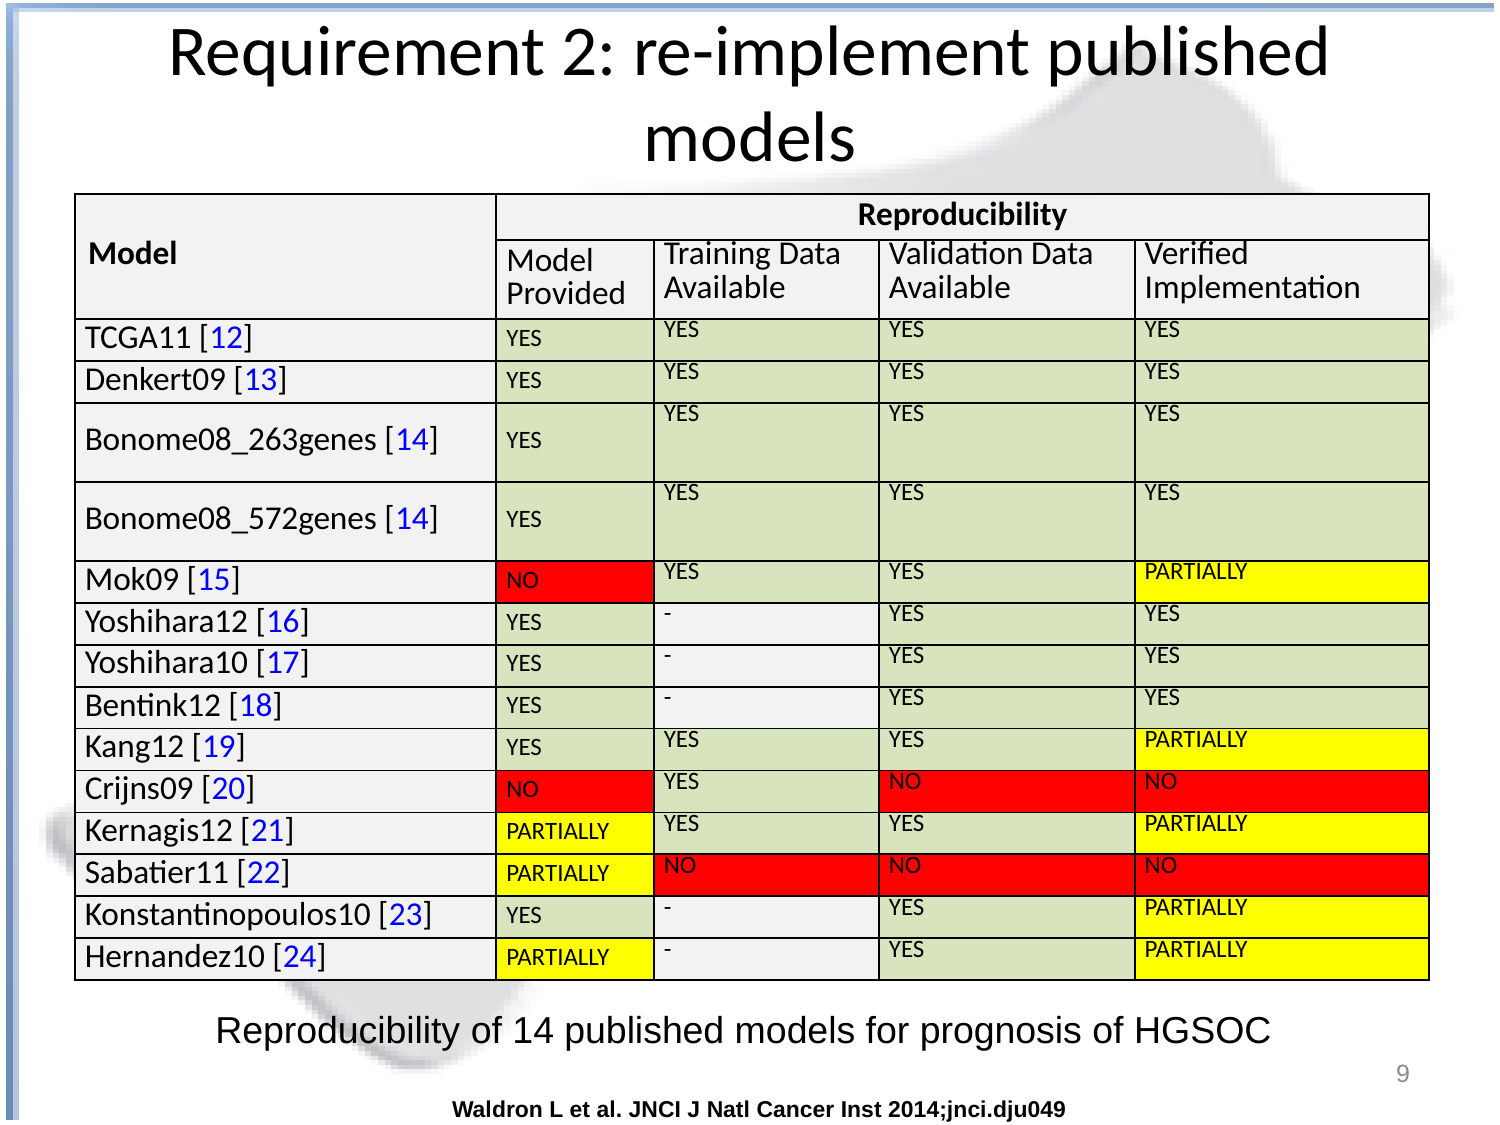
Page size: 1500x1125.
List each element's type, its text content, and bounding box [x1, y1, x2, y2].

table_cell Konstantinopoulos10 [23] [76, 897, 495, 937]
table_cell Model Provided [497, 241, 653, 318]
table_cell YES [655, 362, 878, 402]
table_cell NO [497, 562, 653, 602]
table_cell YES [880, 688, 1134, 728]
table_cell Bonome08_572genes [14] [76, 483, 495, 560]
table_cell YES [880, 404, 1134, 481]
table_cell YES [1136, 646, 1428, 686]
table_cell YES [1136, 362, 1428, 402]
table_cell Sabatier11 [22] [76, 855, 495, 895]
table_cell YES [497, 646, 653, 686]
table_cell - [655, 646, 878, 686]
table_cell YES [880, 320, 1134, 360]
picture [0, 0, 1500, 1125]
table_cell YES [880, 939, 1134, 979]
table_cell YES [1136, 483, 1428, 560]
table_cell Kang12 [19] [76, 729, 495, 770]
table_cell YES [497, 320, 653, 360]
table_cell PARTIALLY [1136, 562, 1428, 602]
table_cell YES [655, 483, 878, 560]
table_cell YES [497, 688, 653, 728]
table_cell YES [880, 483, 1134, 560]
table_cell YES [655, 320, 878, 360]
table_cell YES [497, 604, 653, 644]
text_box Waldron L et al. JNCI J Natl Cancer Inst 2014;jnci.dju049 [452, 1094, 1095, 1125]
table_cell Hernandez10 [24] [76, 939, 495, 979]
table_cell Denkert09 [13] [76, 362, 495, 402]
table_cell NO [1136, 855, 1428, 895]
table_cell YES [655, 562, 878, 602]
table_cell YES [497, 362, 653, 402]
table_cell NO [655, 855, 878, 895]
table_cell YES [880, 362, 1134, 402]
table_cell Crijns09 [20] [76, 771, 495, 812]
table_cell PARTIALLY [497, 939, 653, 979]
table_cell YES [880, 813, 1134, 853]
text_box Reproducibility of 14 published models for prognosis of HGSOC [200, 998, 1300, 1058]
table_cell NO [497, 771, 653, 812]
table_cell - [655, 604, 878, 644]
table_cell PARTIALLY [1136, 939, 1428, 979]
table_cell PARTIALLY [497, 855, 653, 895]
table_cell YES [497, 729, 653, 770]
table_cell Kernagis12 [21] [76, 813, 495, 853]
table_cell Validation Data Available [880, 241, 1134, 318]
table_cell YES [880, 604, 1134, 644]
table_cell PARTIALLY [497, 813, 653, 853]
table_cell YES [655, 729, 878, 770]
table_cell YES [655, 404, 878, 481]
slide_number 9 [1074, 1042, 1425, 1103]
title Requirement 2: re-implement published models [75, 0, 1425, 184]
table_cell - [655, 897, 878, 937]
table_cell YES [880, 646, 1134, 686]
table_header Model [76, 195, 495, 318]
table_cell PARTIALLY [1136, 897, 1428, 937]
table_cell Yoshihara10 [17] [76, 646, 495, 686]
table_cell YES [655, 771, 878, 812]
table_cell - [655, 939, 878, 979]
table_cell YES [1136, 320, 1428, 360]
table_cell NO [880, 771, 1134, 812]
table_cell Yoshihara12 [16] [76, 604, 495, 644]
table_cell YES [1136, 688, 1428, 728]
table_cell YES [497, 483, 653, 560]
table_cell YES [880, 562, 1134, 602]
table_cell YES [880, 729, 1134, 770]
table_cell YES [880, 897, 1134, 937]
table_cell YES [497, 897, 653, 937]
table_cell Bonome08_263genes [14] [76, 404, 495, 481]
table_cell NO [1136, 771, 1428, 812]
table_cell PARTIALLY [1136, 813, 1428, 853]
table_cell Mok09 [15] [76, 562, 495, 602]
table_cell PARTIALLY [1136, 729, 1428, 770]
table_cell Training Data Available [655, 241, 878, 318]
table_cell YES [655, 813, 878, 853]
table_cell YES [497, 404, 653, 481]
table_cell Bentink12 [18] [76, 688, 495, 728]
table_cell YES [1136, 604, 1428, 644]
table_cell NO [880, 855, 1134, 895]
table_cell Verified Implementation [1136, 241, 1428, 318]
table_cell - [655, 688, 878, 728]
table_header Reproducibility [497, 195, 1428, 239]
table_cell TCGA11 [12] [76, 320, 495, 360]
table_cell YES [1136, 404, 1428, 481]
